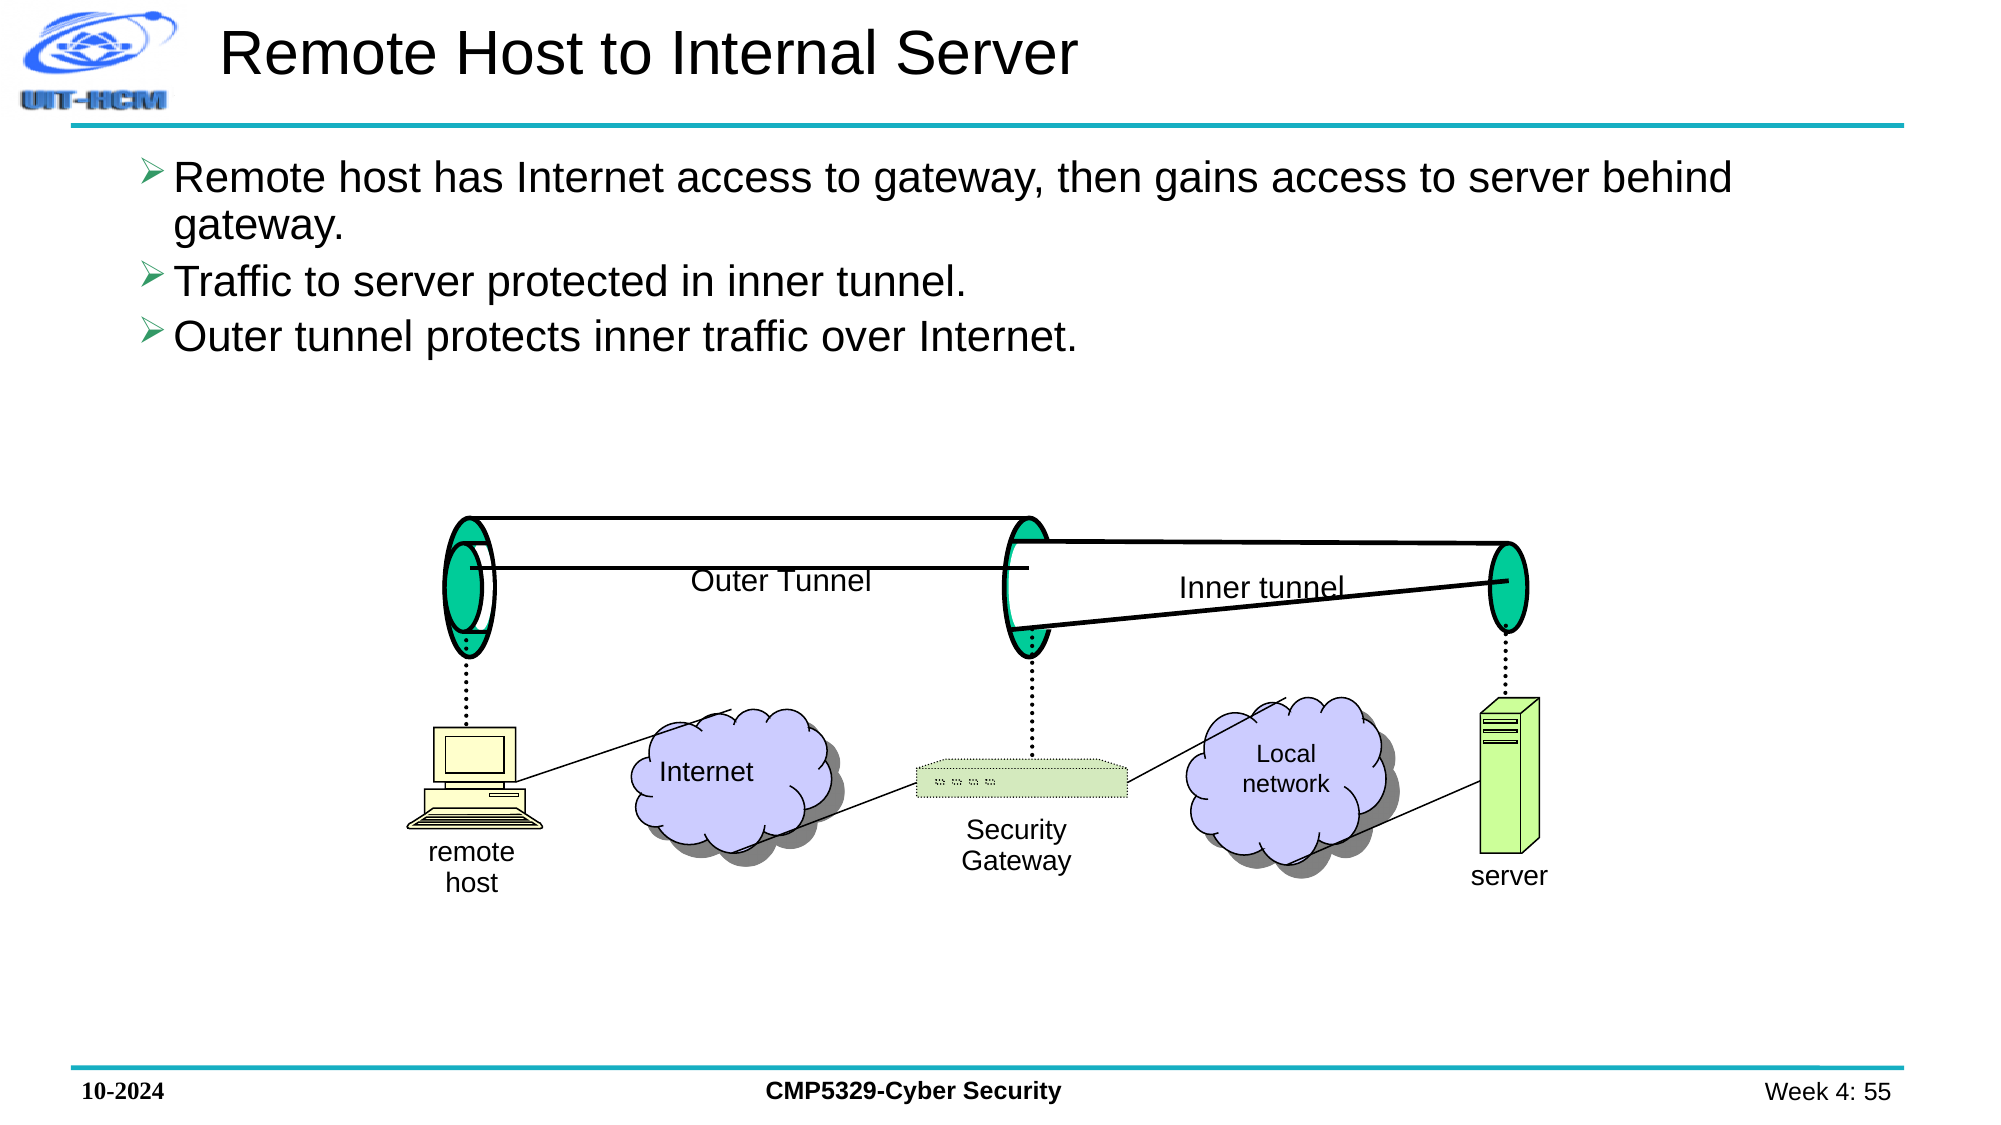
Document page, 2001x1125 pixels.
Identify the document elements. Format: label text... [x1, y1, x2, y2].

list Remote host has Internet access to gateway, then gains access to server behind gateway. Traffic to server protected in inner tunnel. Outer tunnel protects inner traffic over Internet. [66, 147, 1898, 352]
title Remote Host to Internal Server [204, 0, 1511, 99]
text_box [371, 515, 1610, 910]
picture [1, 0, 197, 120]
